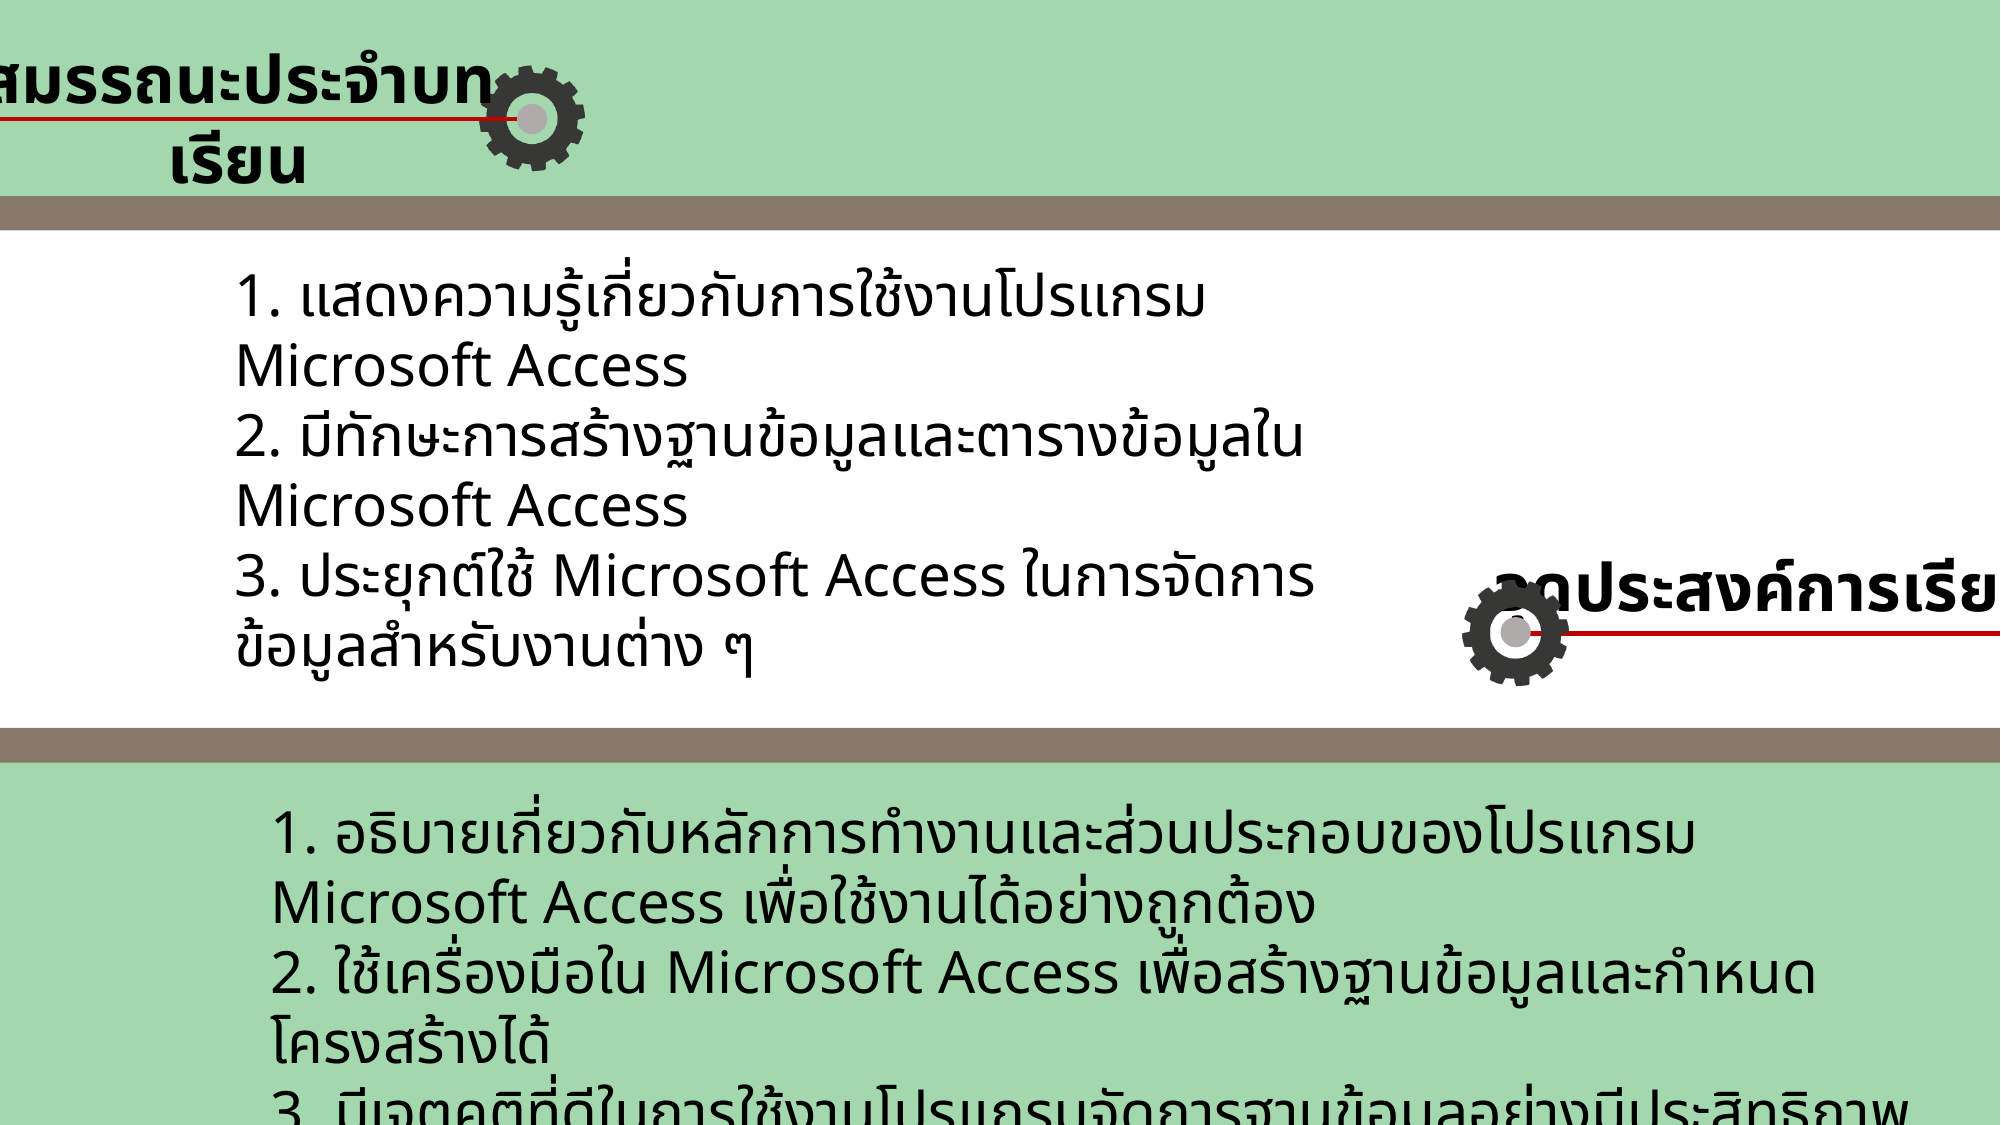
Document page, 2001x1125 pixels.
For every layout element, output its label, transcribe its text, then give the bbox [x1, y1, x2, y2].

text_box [0, 0, 2000, 231]
text_box จุดประสงค์การเรียนรู้ [1454, 537, 2000, 631]
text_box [0, 727, 2000, 1125]
text_box 1. แสดงความรู้เกี่ยวกับการใช้งานโปรแกรม Microsoft Access 2. มีทักษะการสร้างฐานข้อมูลและตารางข้อมูลใน Microsoft Access 3. ประยุกต์ใช้ Microsoft Access ในการจัดการข้อมูลสำหรับงานต่าง ๆ [219, 250, 1355, 686]
picture [435, 63, 629, 176]
picture [1418, 577, 1613, 690]
